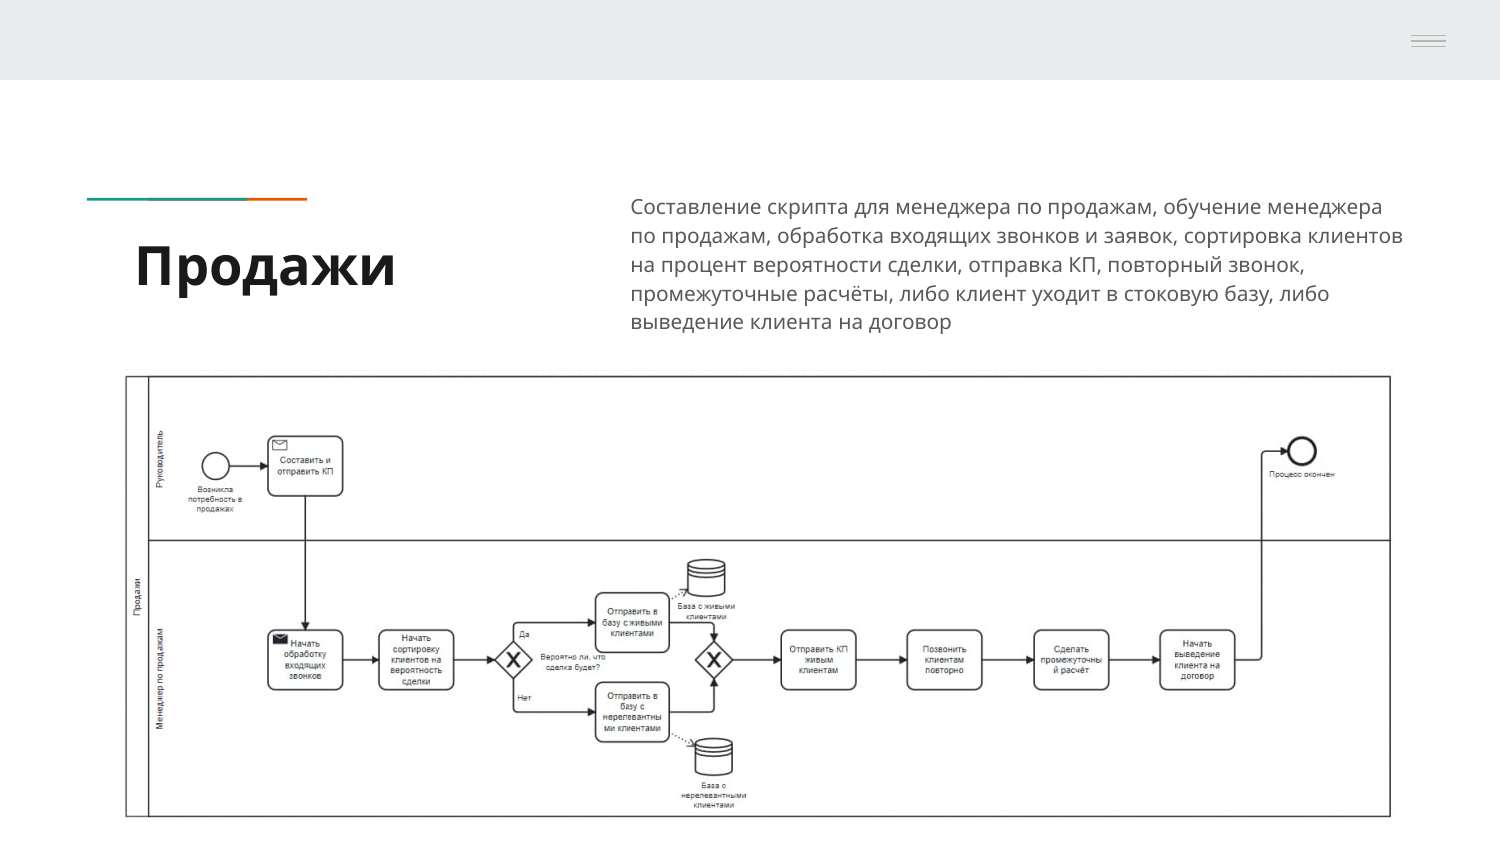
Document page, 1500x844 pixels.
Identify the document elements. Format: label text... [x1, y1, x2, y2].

title Продажи [119, 216, 580, 369]
list Составление скрипта для менеджера по продажам, обучение менеджера по продажам, обработка входящих звонков и заявок, сортировка клиентов на процент вероятности сделки, отправка КП, повторный звонок, промежуточные расчёты, либо клиент уходит в стоковую базу, либо выведение клиента на договор [591, 175, 1429, 345]
picture [119, 369, 1394, 821]
